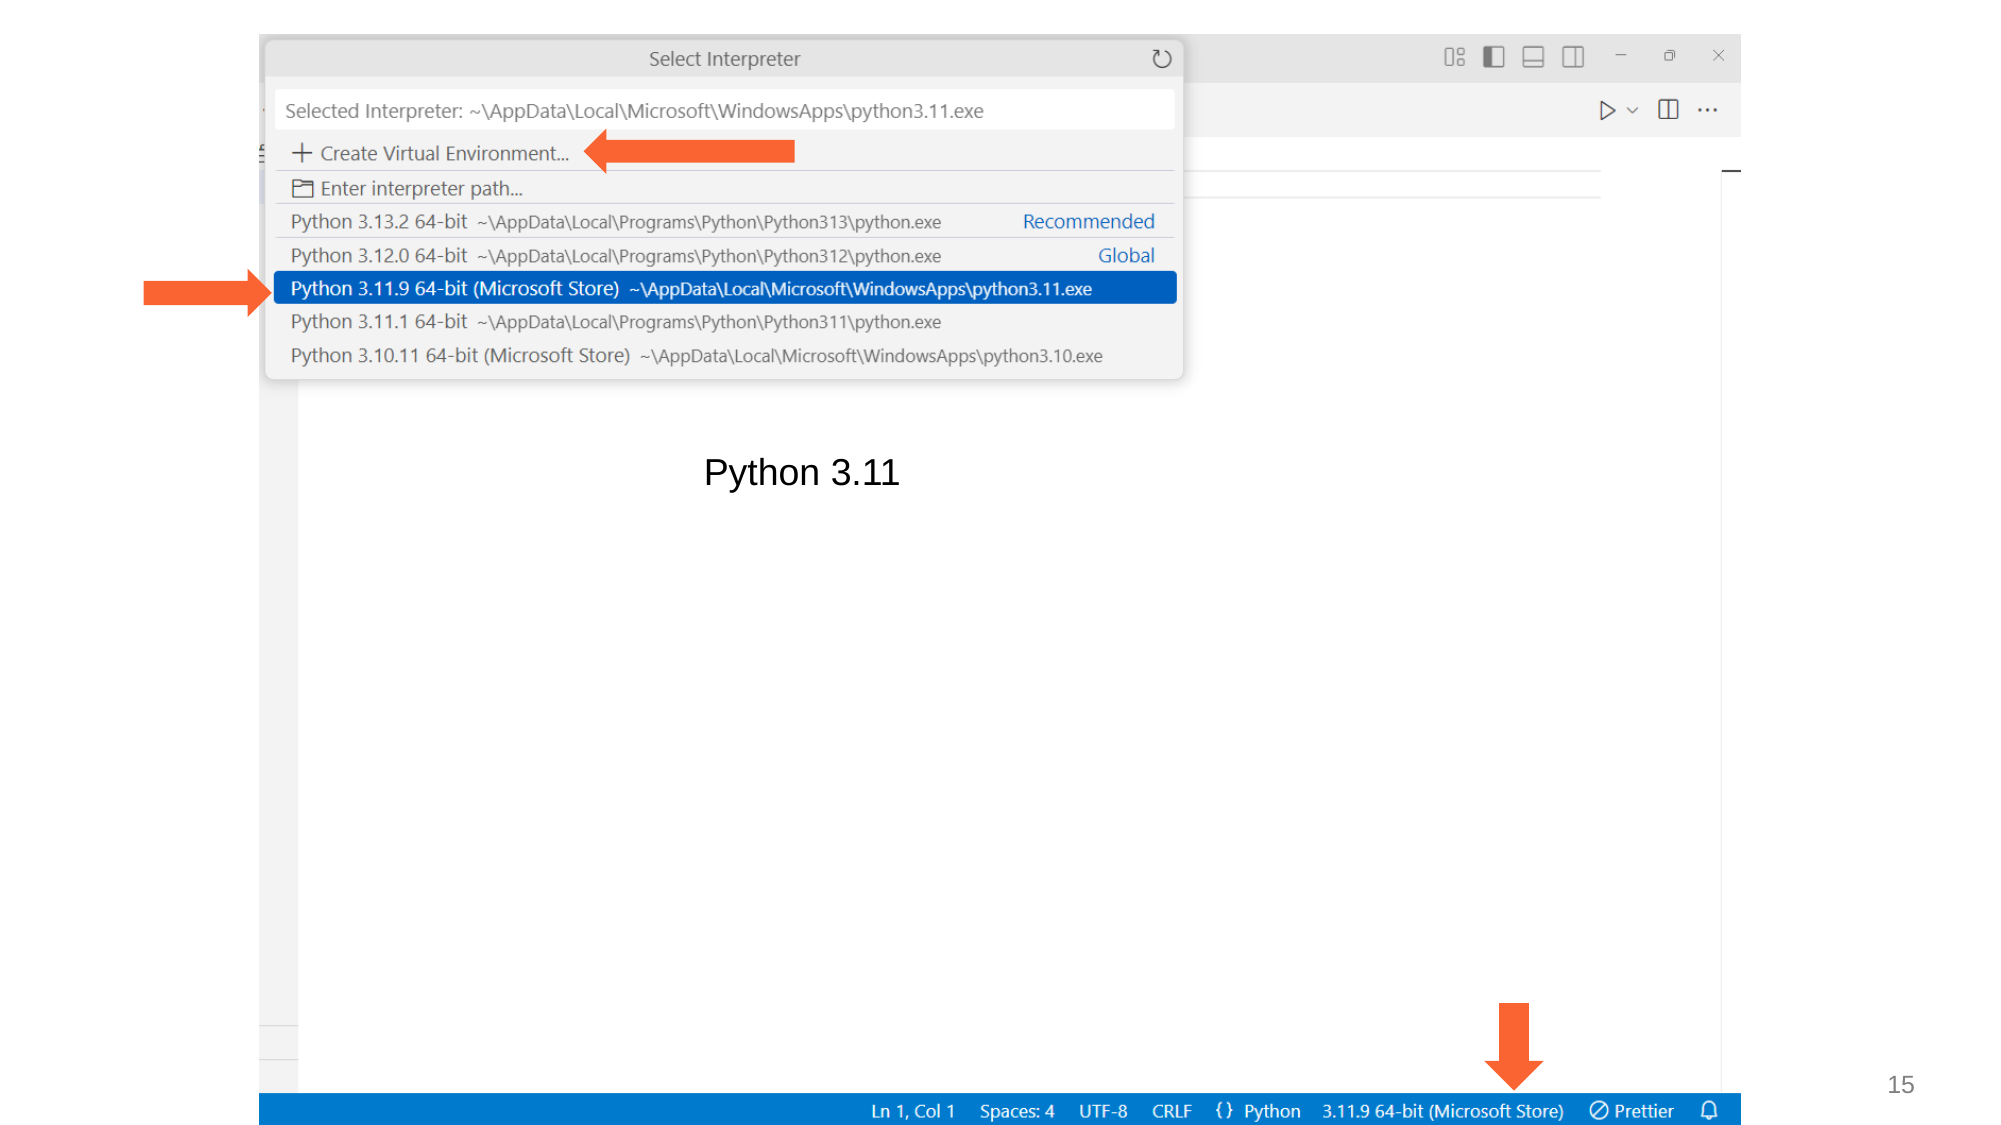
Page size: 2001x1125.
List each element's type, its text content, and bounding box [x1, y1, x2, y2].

slide_number 15 [1815, 1061, 1916, 1107]
text_box [142, 266, 259, 320]
picture [259, 34, 1741, 1125]
